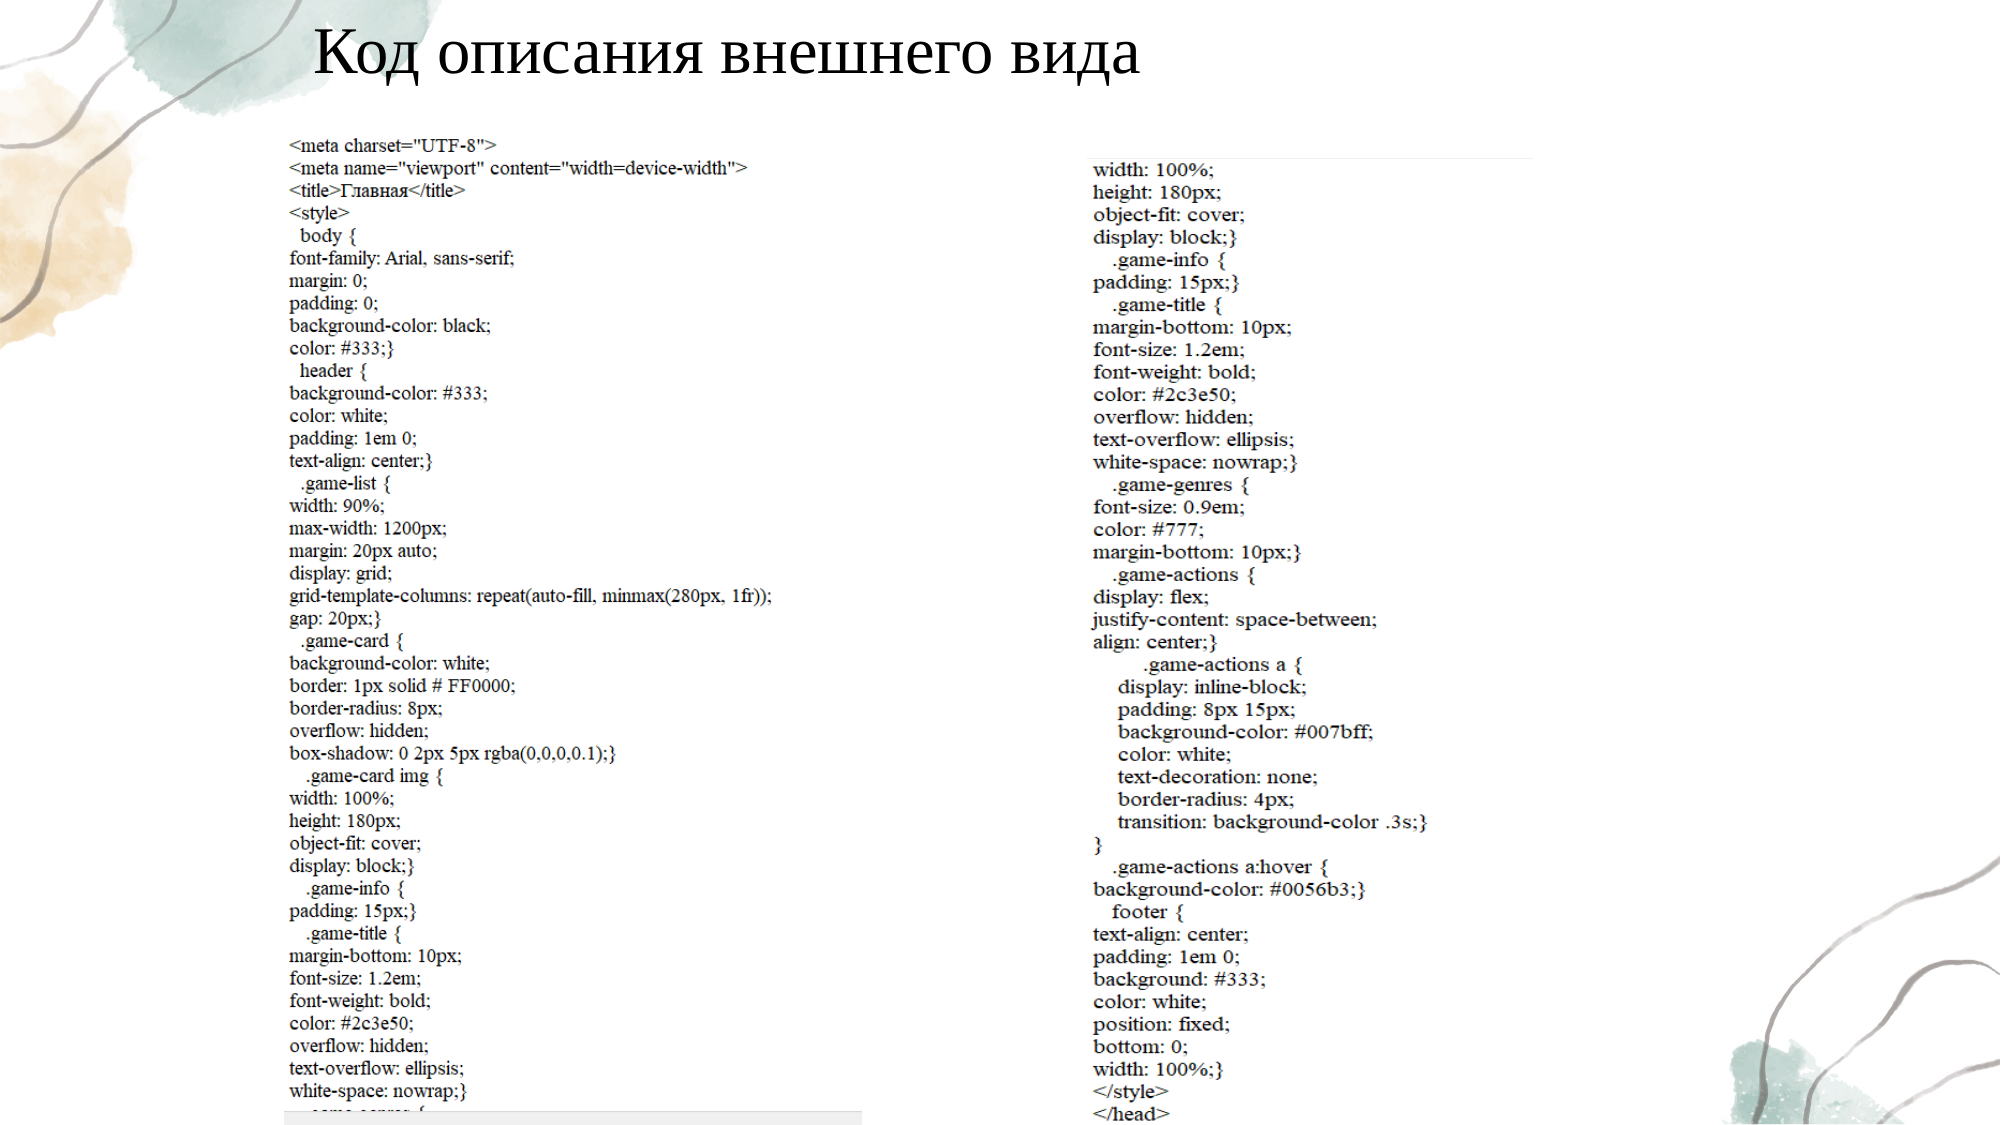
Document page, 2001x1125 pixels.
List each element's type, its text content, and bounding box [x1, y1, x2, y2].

text_box Код описания внешнего вида [298, 0, 1533, 95]
picture [0, 0, 2000, 1125]
